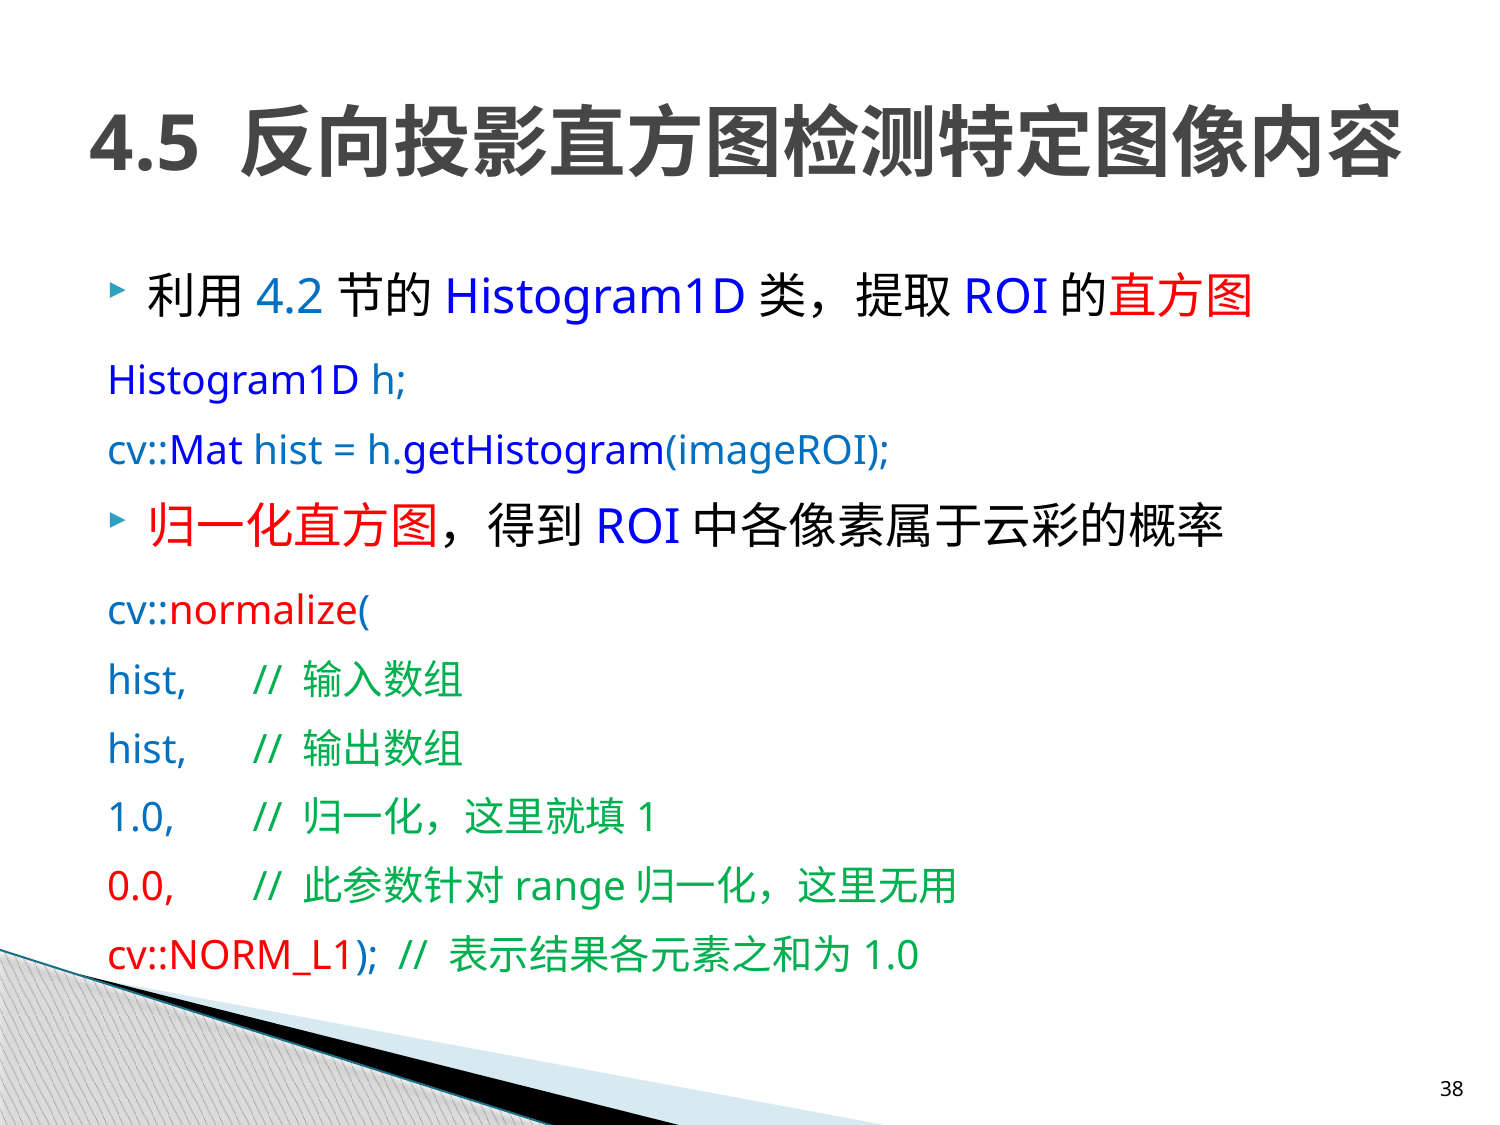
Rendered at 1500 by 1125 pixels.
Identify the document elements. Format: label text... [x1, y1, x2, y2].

title 4.5 反向投影直方图检测特定图像内容 [75, 45, 1425, 233]
slide_number 38 [1418, 1051, 1479, 1112]
list 利用4.2节的Histogram1D类，提取ROI的直方图 Histogram1D h; cv::Mat hist = h.getHistogram(imageROI); 归一化直方图，得到ROI中各像素属于云彩的概率 cv::normalize( hist, // 输入数组 hist, // 输出数组 1.0, // 归一化，这里就填1 0.0, // 此参数针对range归一化，这里无用 cv::NORM_L1); // 表示结果各元素之和为1.0 [75, 243, 1425, 986]
